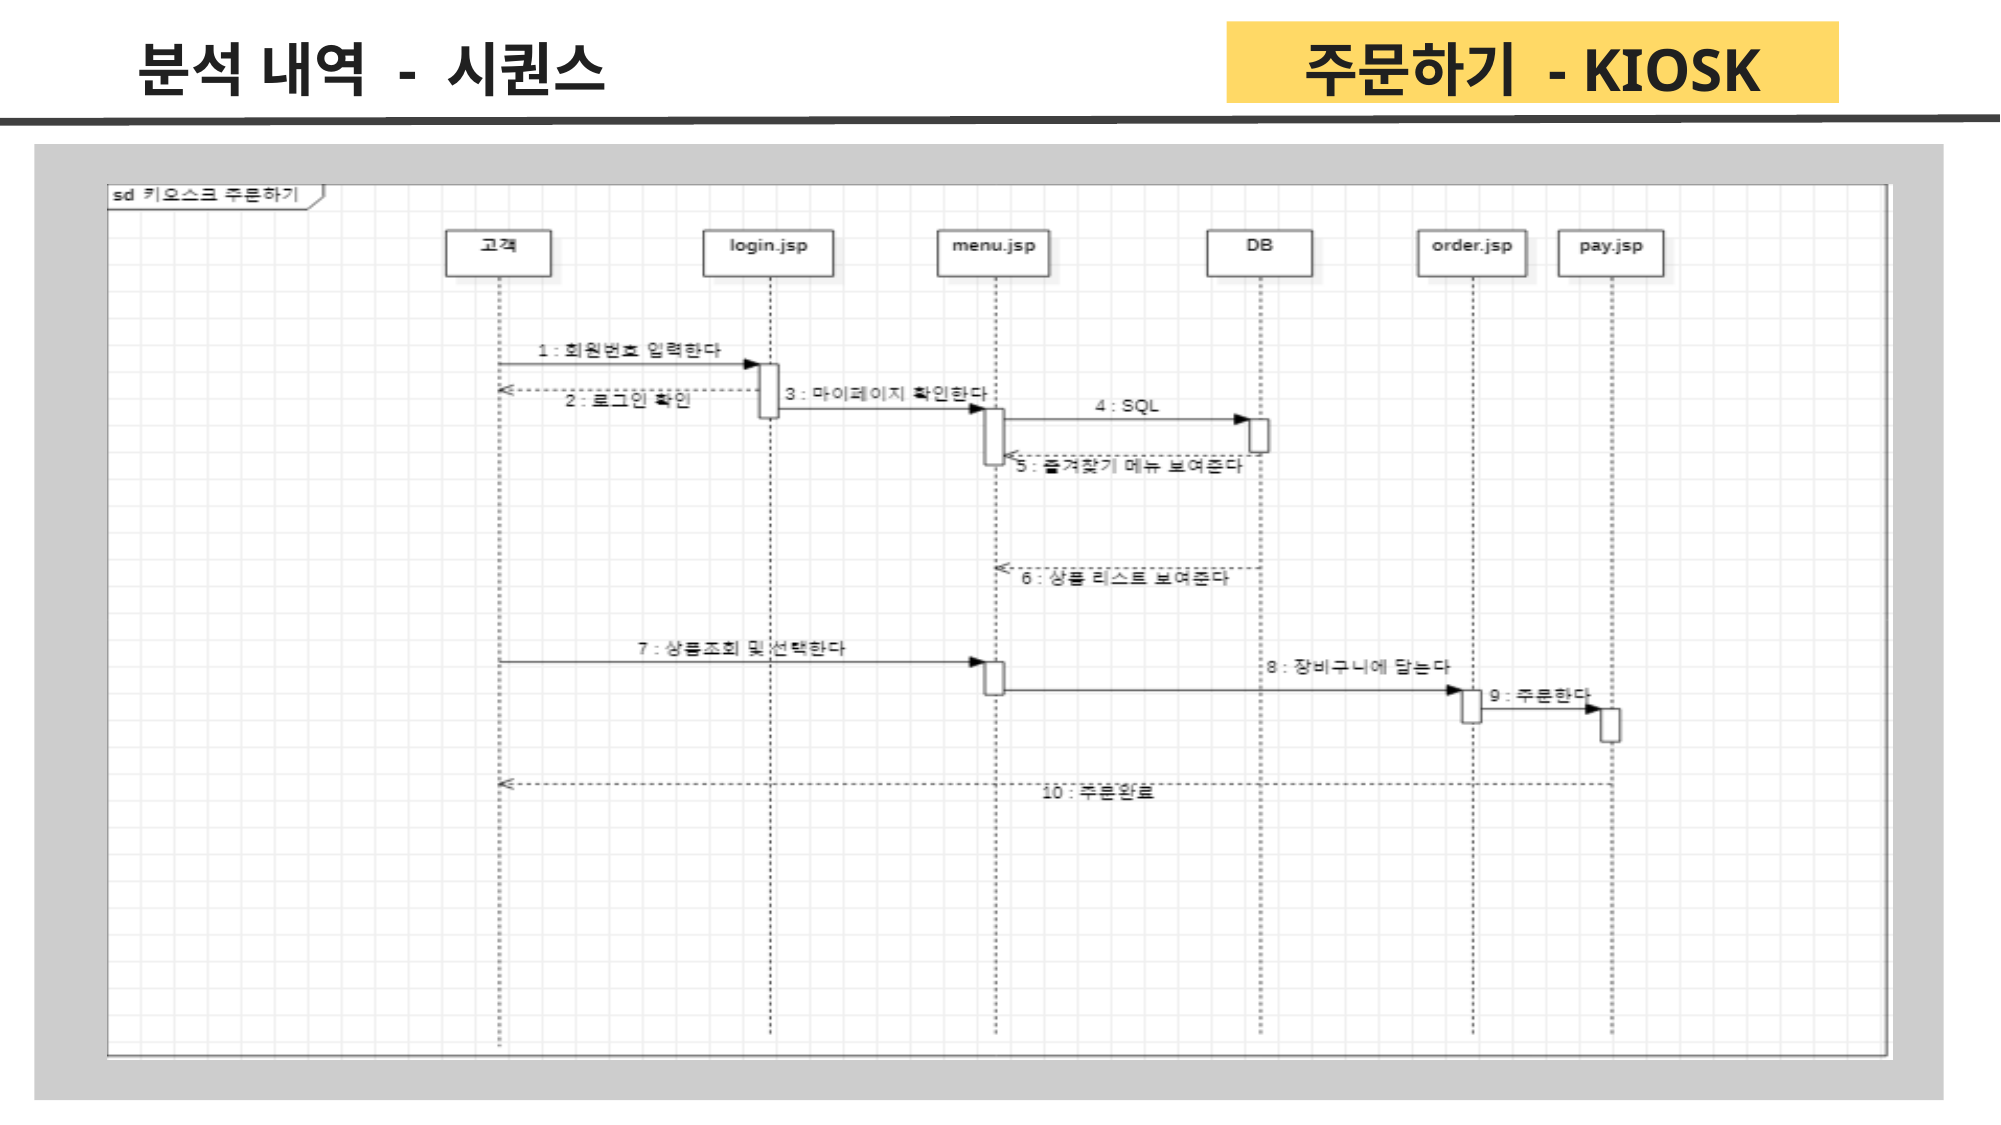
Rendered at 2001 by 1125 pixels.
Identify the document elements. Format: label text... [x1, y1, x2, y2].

text_box [33, 143, 1945, 1101]
text_box 주문하기 - KIOSK [1226, 21, 1839, 103]
picture [107, 184, 1893, 1060]
text_box 분석 내역 - 시퀀스 [66, 21, 679, 103]
